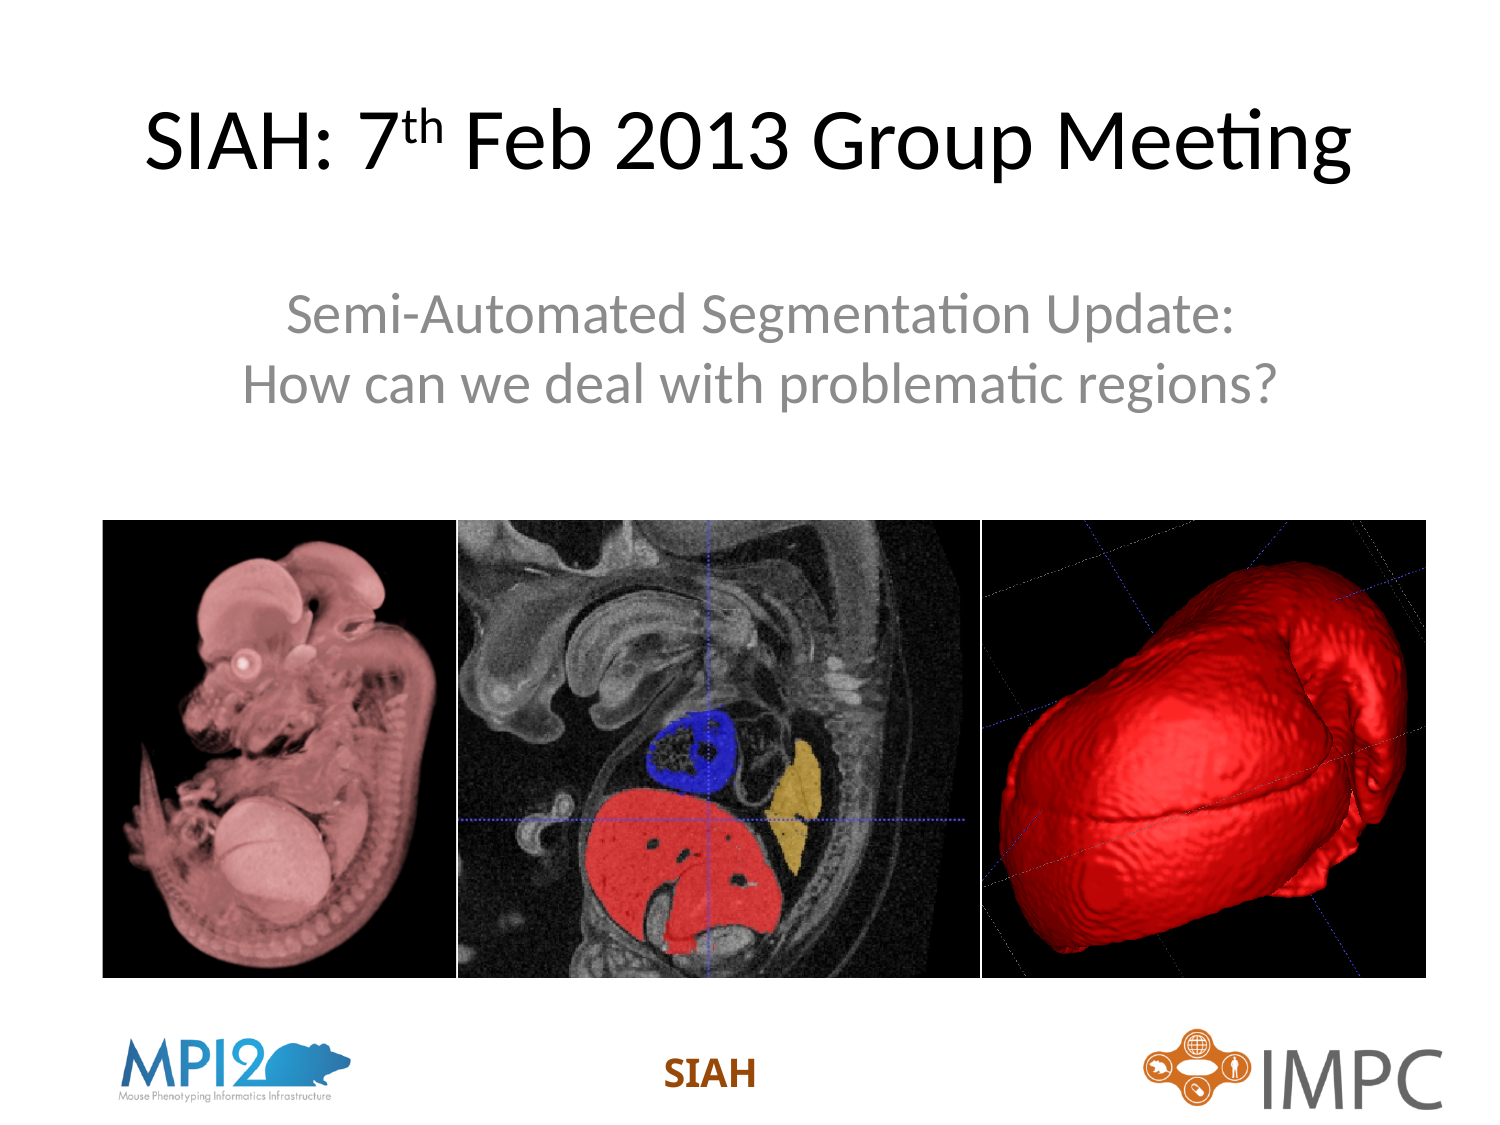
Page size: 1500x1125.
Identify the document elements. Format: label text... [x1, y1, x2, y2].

picture [1139, 1023, 1450, 1112]
picture [102, 520, 457, 978]
subtitle Semi-Automated Segmentation Update: How can we deal with problematic regions? [218, 267, 1306, 492]
title SIAH: 7th Feb 2013 Group Meeting [112, 66, 1388, 308]
picture [982, 520, 1426, 978]
picture [458, 520, 980, 978]
picture [100, 1023, 364, 1114]
